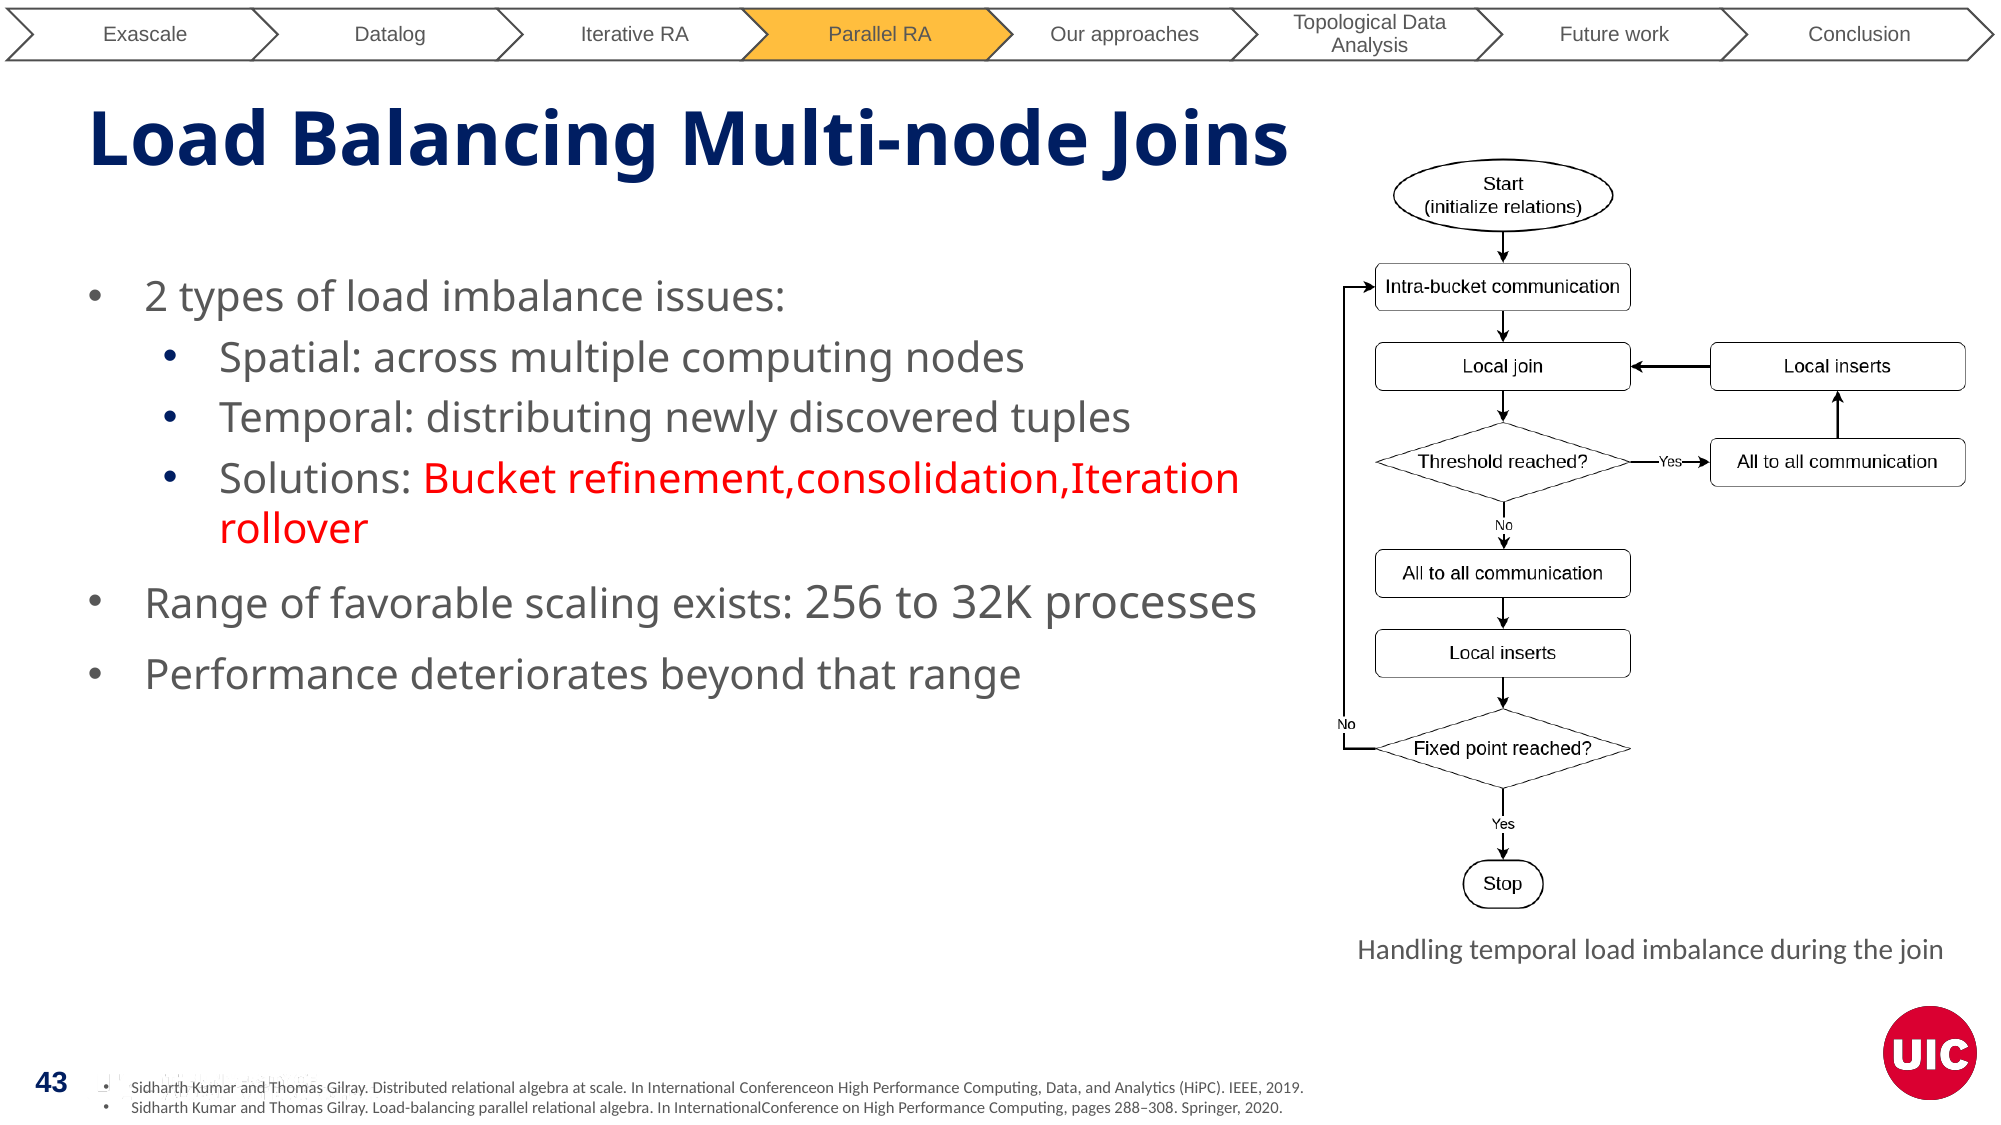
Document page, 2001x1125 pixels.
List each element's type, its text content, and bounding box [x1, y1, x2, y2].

text_box Handling temporal load imbalance during the join [1325, 922, 1977, 973]
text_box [6, 8, 1994, 61]
title Load Balancing Multi-node Joins [87, 78, 1859, 205]
list 2 types of load imbalance issues: Spatial: across multiple computing nodes Temporal: distributing newly discovered tuples Solutions: Bucket refinement,consolidation,Iteration rollover Range of favorable scaling exists: 256 to 32K processes Performance deteriorates beyond that range [87, 269, 1353, 1014]
picture [1880, 1004, 1980, 1102]
text_box Sidharth Kumar and Thomas Gilray. Distributed relational algebra at scale. In International Conferenceon High Performance Computing, Data, and Analytics (HiPC). IEEE, 2019. Sidharth Kumar and Thomas Gilray. Load-balancing parallel relational algebra. In InternationalConference on High Performance Computing, pages 288–308. Springer, 2020. [88, 1069, 1867, 1125]
picture [1332, 154, 1969, 912]
